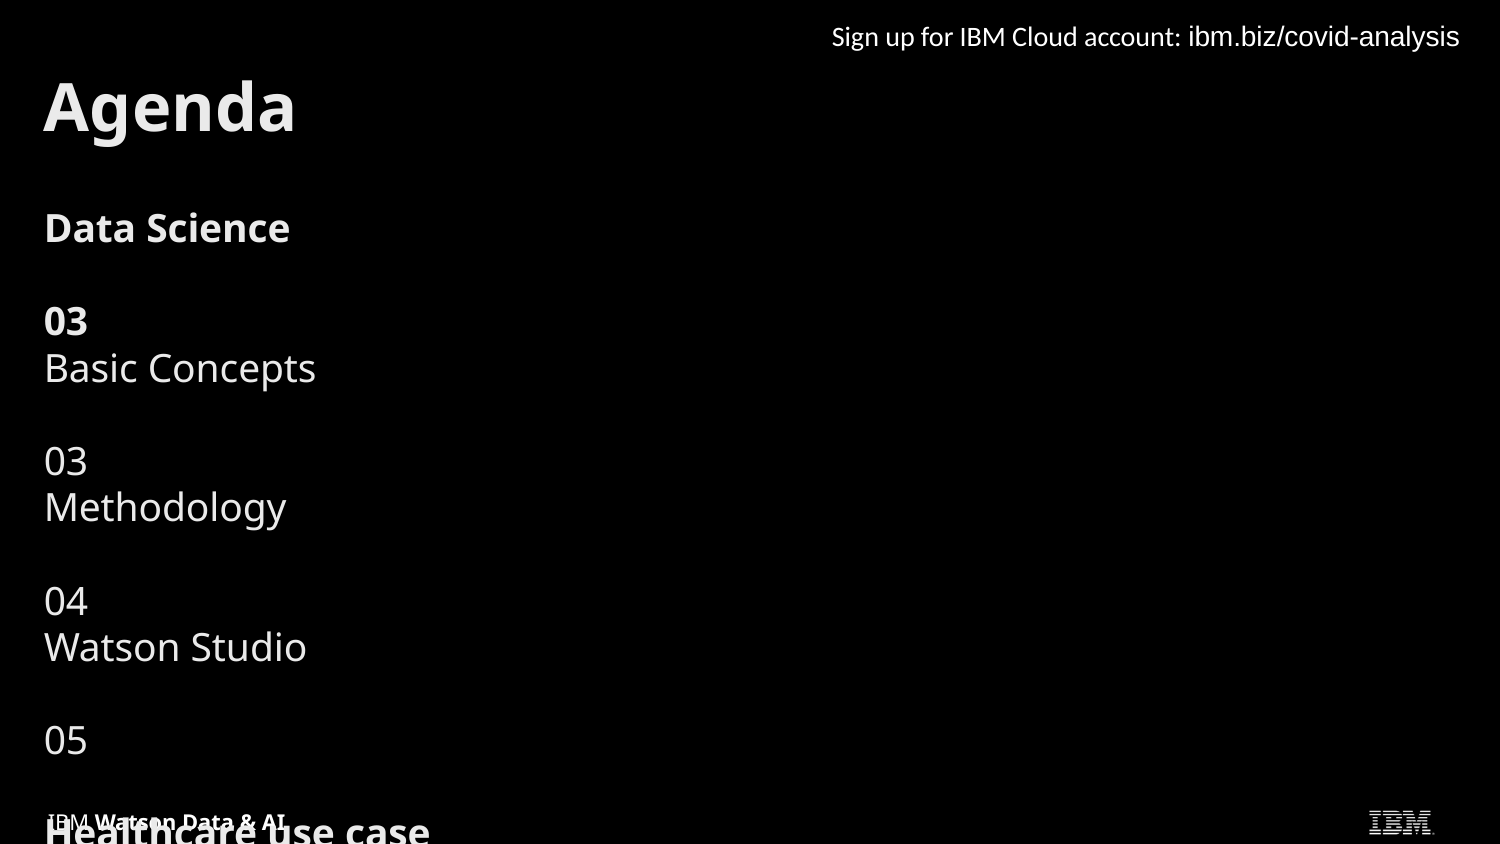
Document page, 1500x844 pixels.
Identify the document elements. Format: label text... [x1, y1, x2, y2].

text_box Agenda [29, 57, 808, 153]
text_box Data Science 03 Basic Concepts 03 Methodology 04 Watson Studio 05 Healthcare use case 9 Intro 9 Exploring the use case 11 Live coding session 19 [29, 196, 779, 844]
text_box Sign up for IBM Cloud account: ibm.biz/covid-analysis [817, 10, 1500, 93]
picture [1357, 780, 1442, 844]
